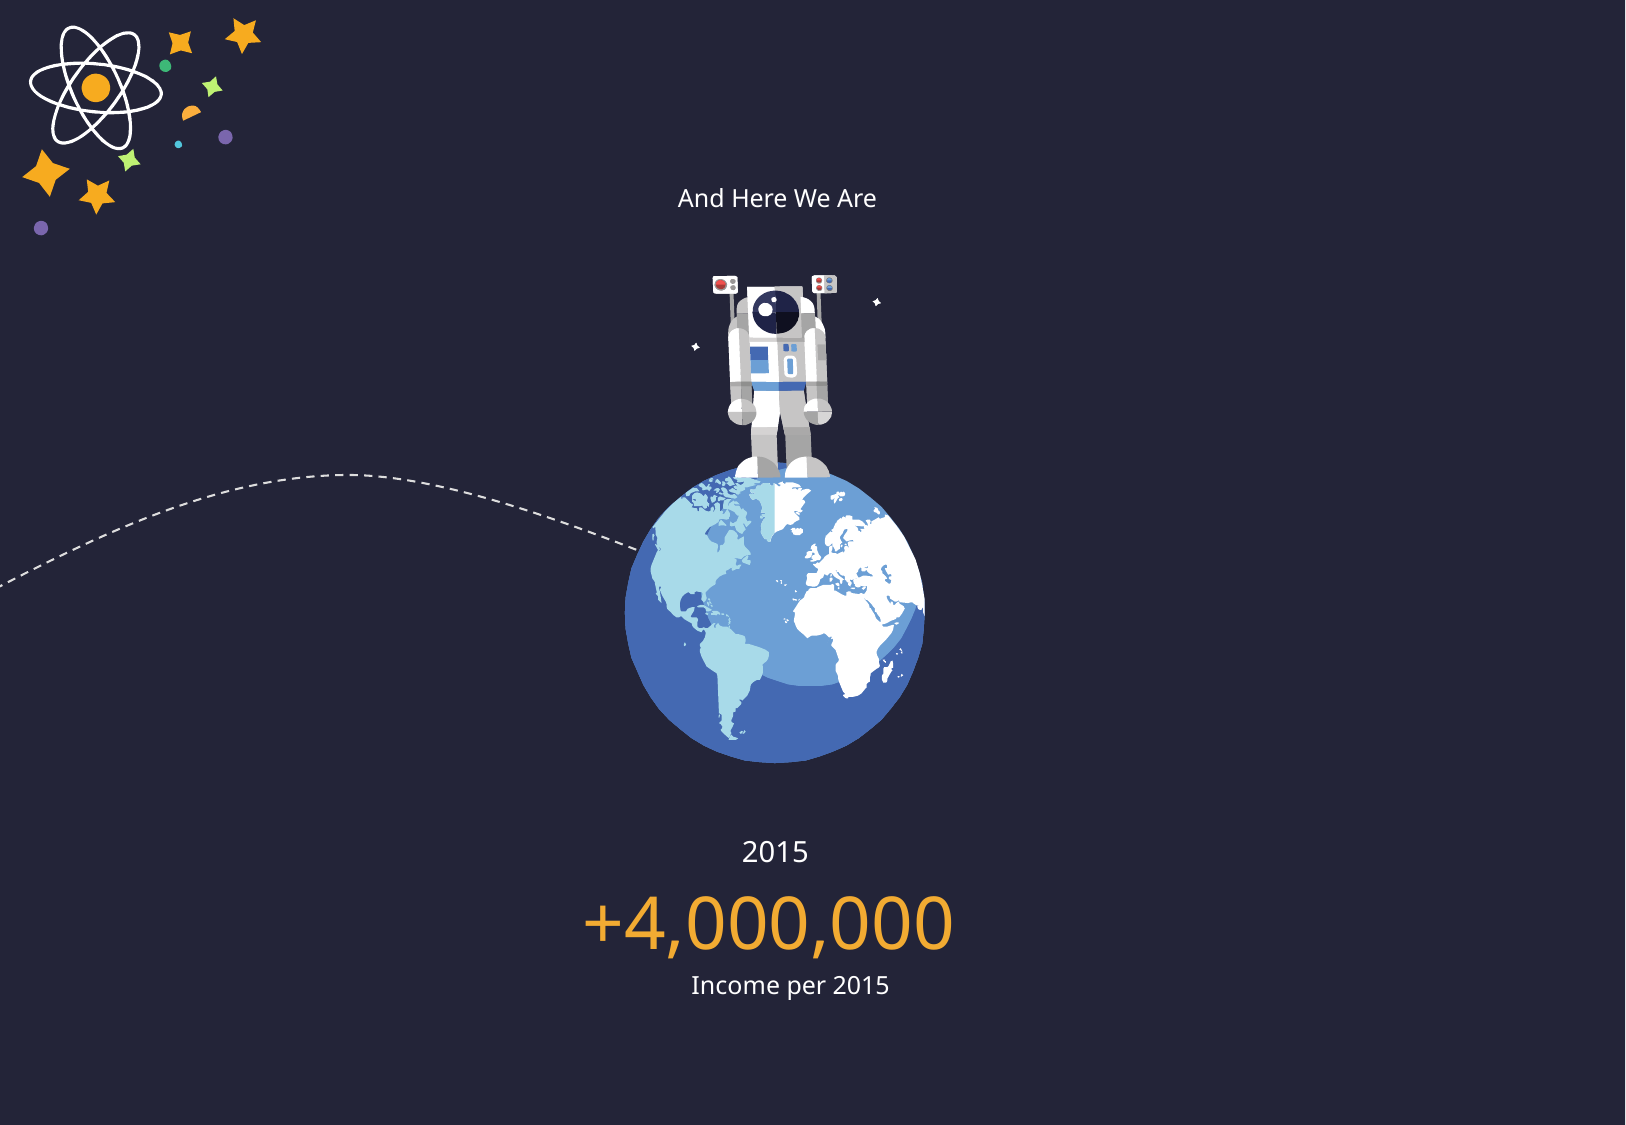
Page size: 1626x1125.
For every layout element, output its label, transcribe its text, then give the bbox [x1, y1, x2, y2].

text_box [0, 473, 624, 609]
text_box Income per 2015 [676, 962, 905, 1008]
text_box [624, 462, 925, 764]
text_box 2015 [575, 825, 976, 867]
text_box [687, 265, 864, 484]
text_box And Here We Are [663, 174, 893, 220]
text_box +4,000,000 [562, 867, 995, 950]
